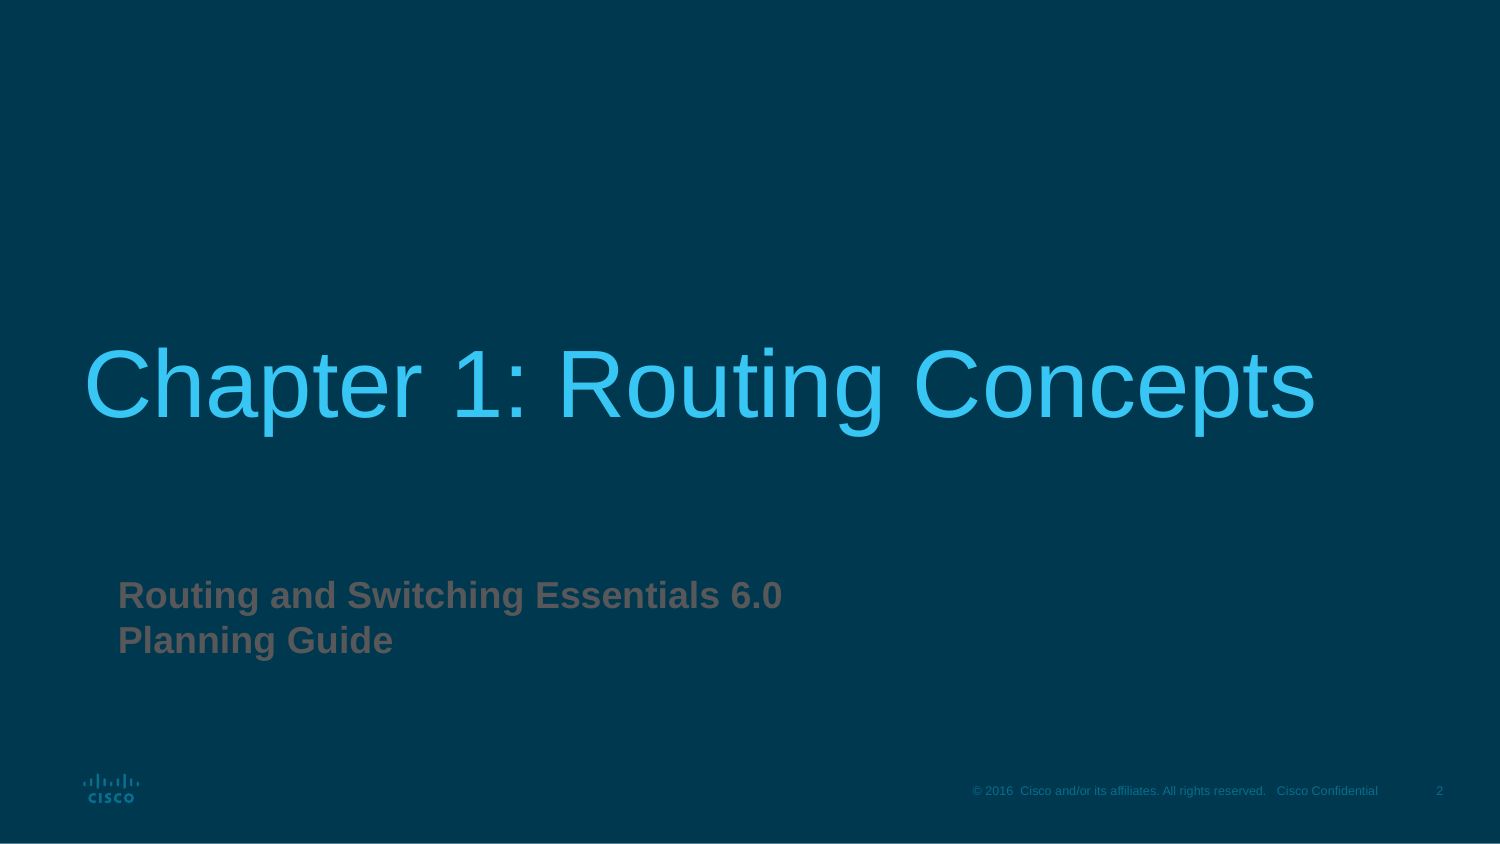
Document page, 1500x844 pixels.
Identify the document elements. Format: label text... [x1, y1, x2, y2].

title Chapter 1: Routing Concepts [68, 150, 1339, 446]
text_box Routing and Switching Essentials 6.0 Planning Guide [103, 563, 830, 669]
